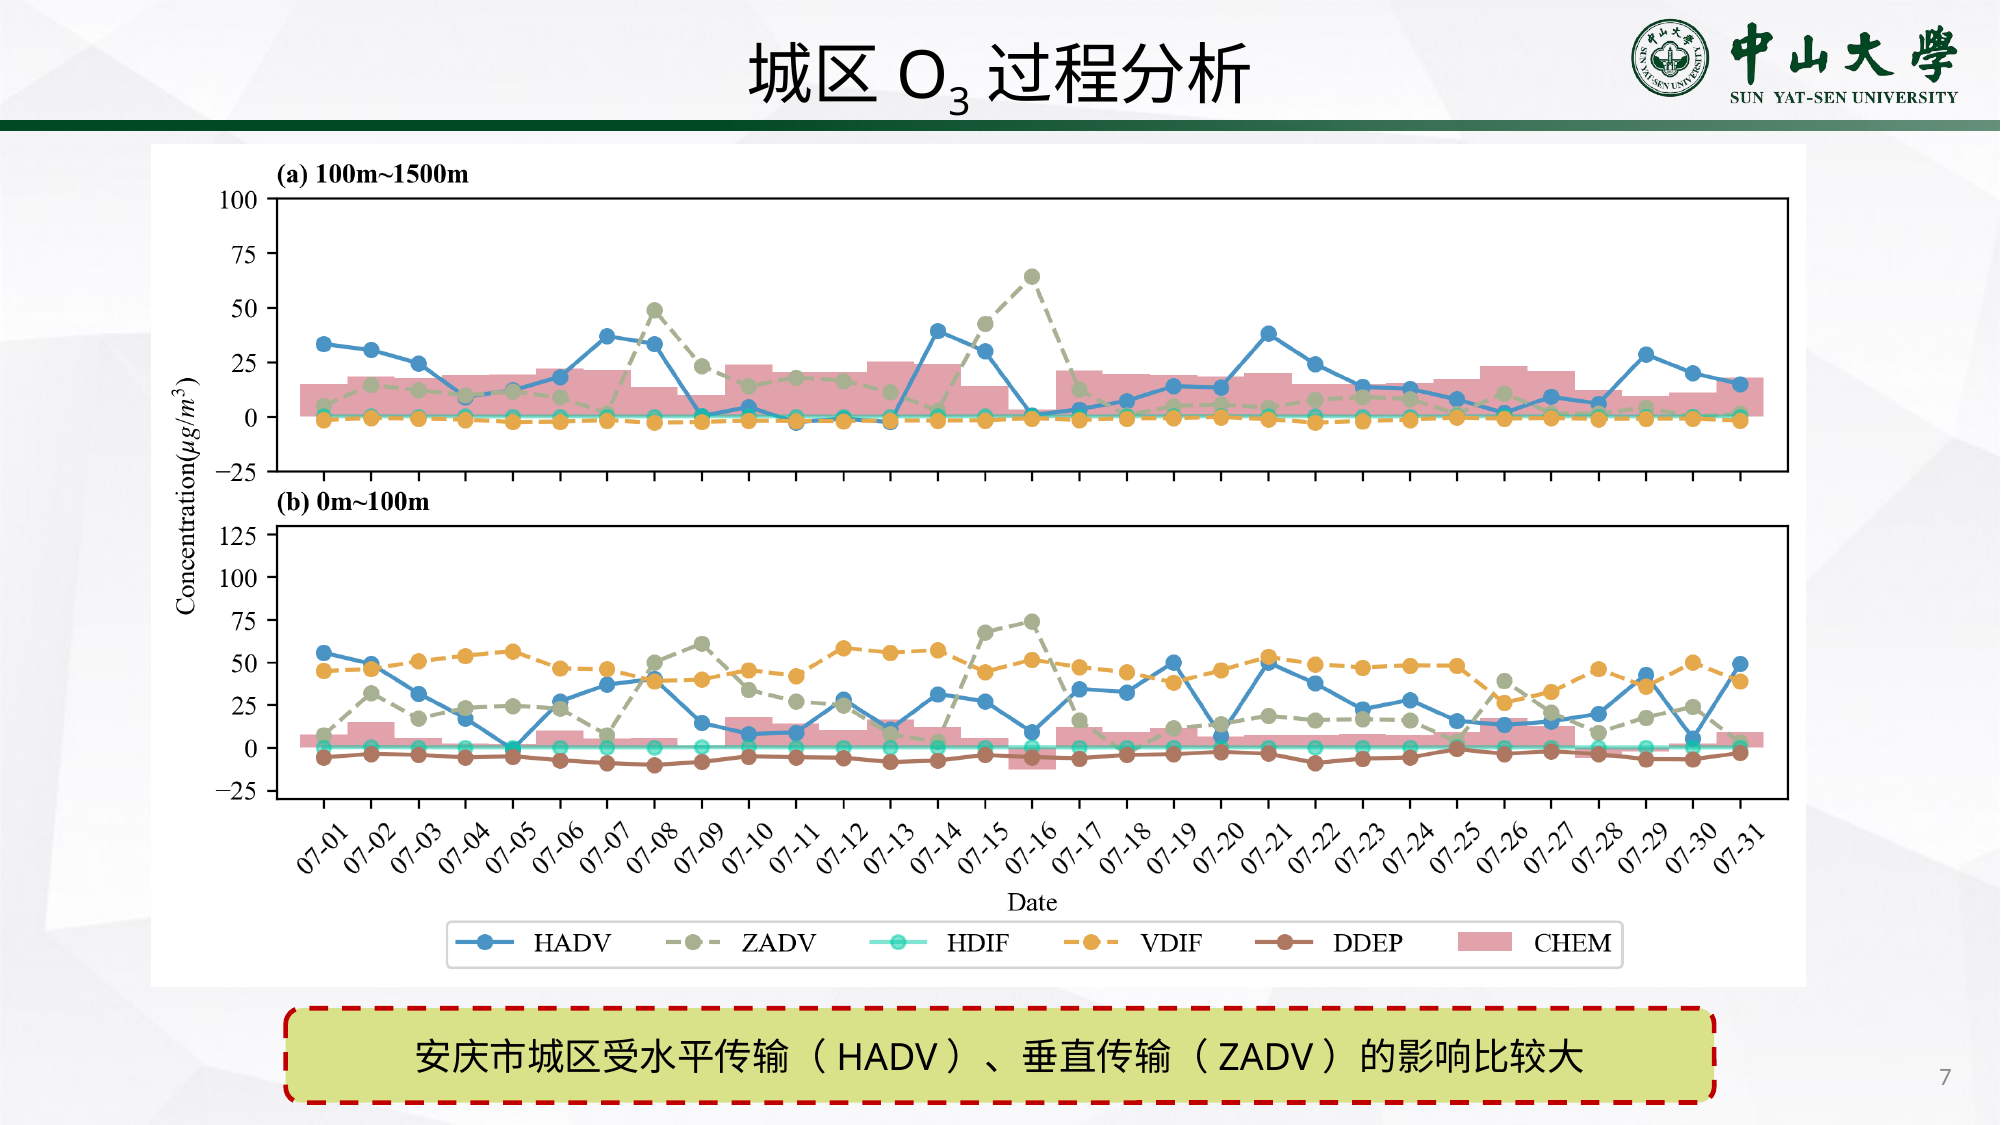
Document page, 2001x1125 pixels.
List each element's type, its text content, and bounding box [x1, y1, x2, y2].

text_box 城区O3过程分析 [320, 24, 1680, 131]
slide_number 7 [1841, 1045, 1967, 1106]
text_box 安庆市城区受水平传输（HADV）、垂直传输（ZADV）的影响比较大 [284, 1007, 1716, 1104]
text_box [0, 119, 2000, 132]
picture [0, 0, 2001, 1125]
